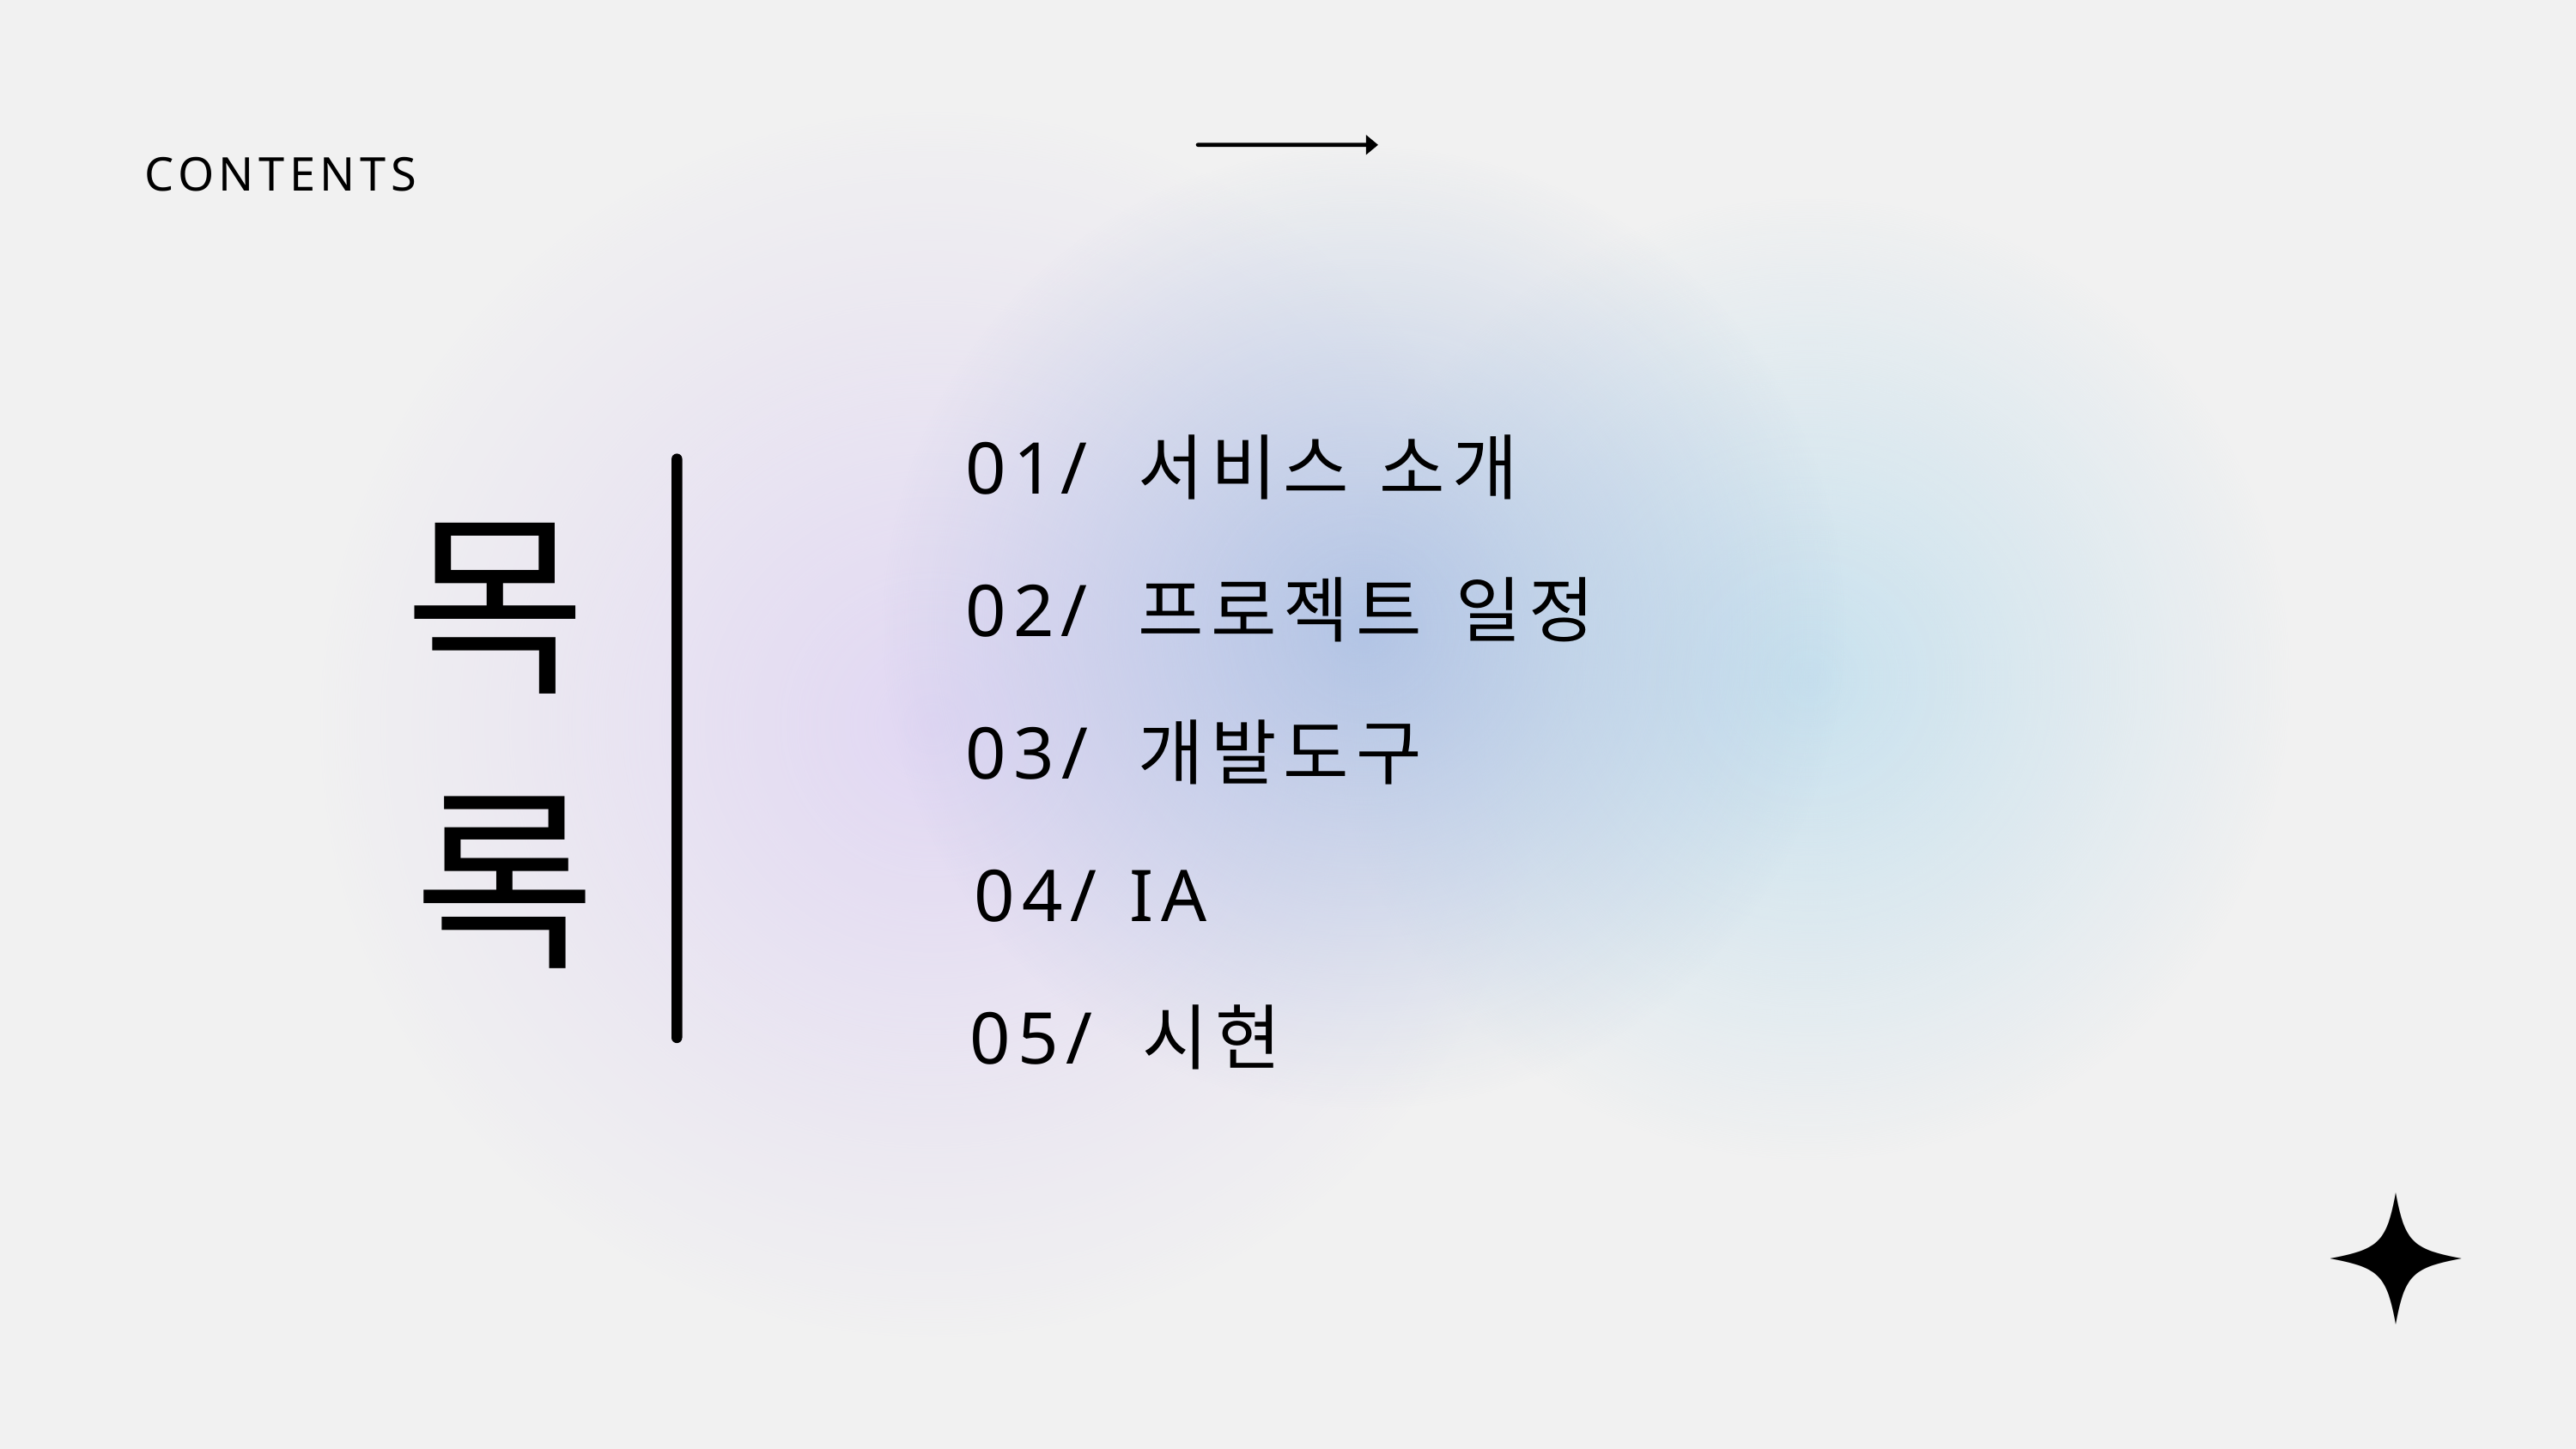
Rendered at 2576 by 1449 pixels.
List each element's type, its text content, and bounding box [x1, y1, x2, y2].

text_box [316, 107, 2293, 1341]
text_box [2330, 1192, 2462, 1325]
text_box CONTENTS [144, 135, 312, 201]
